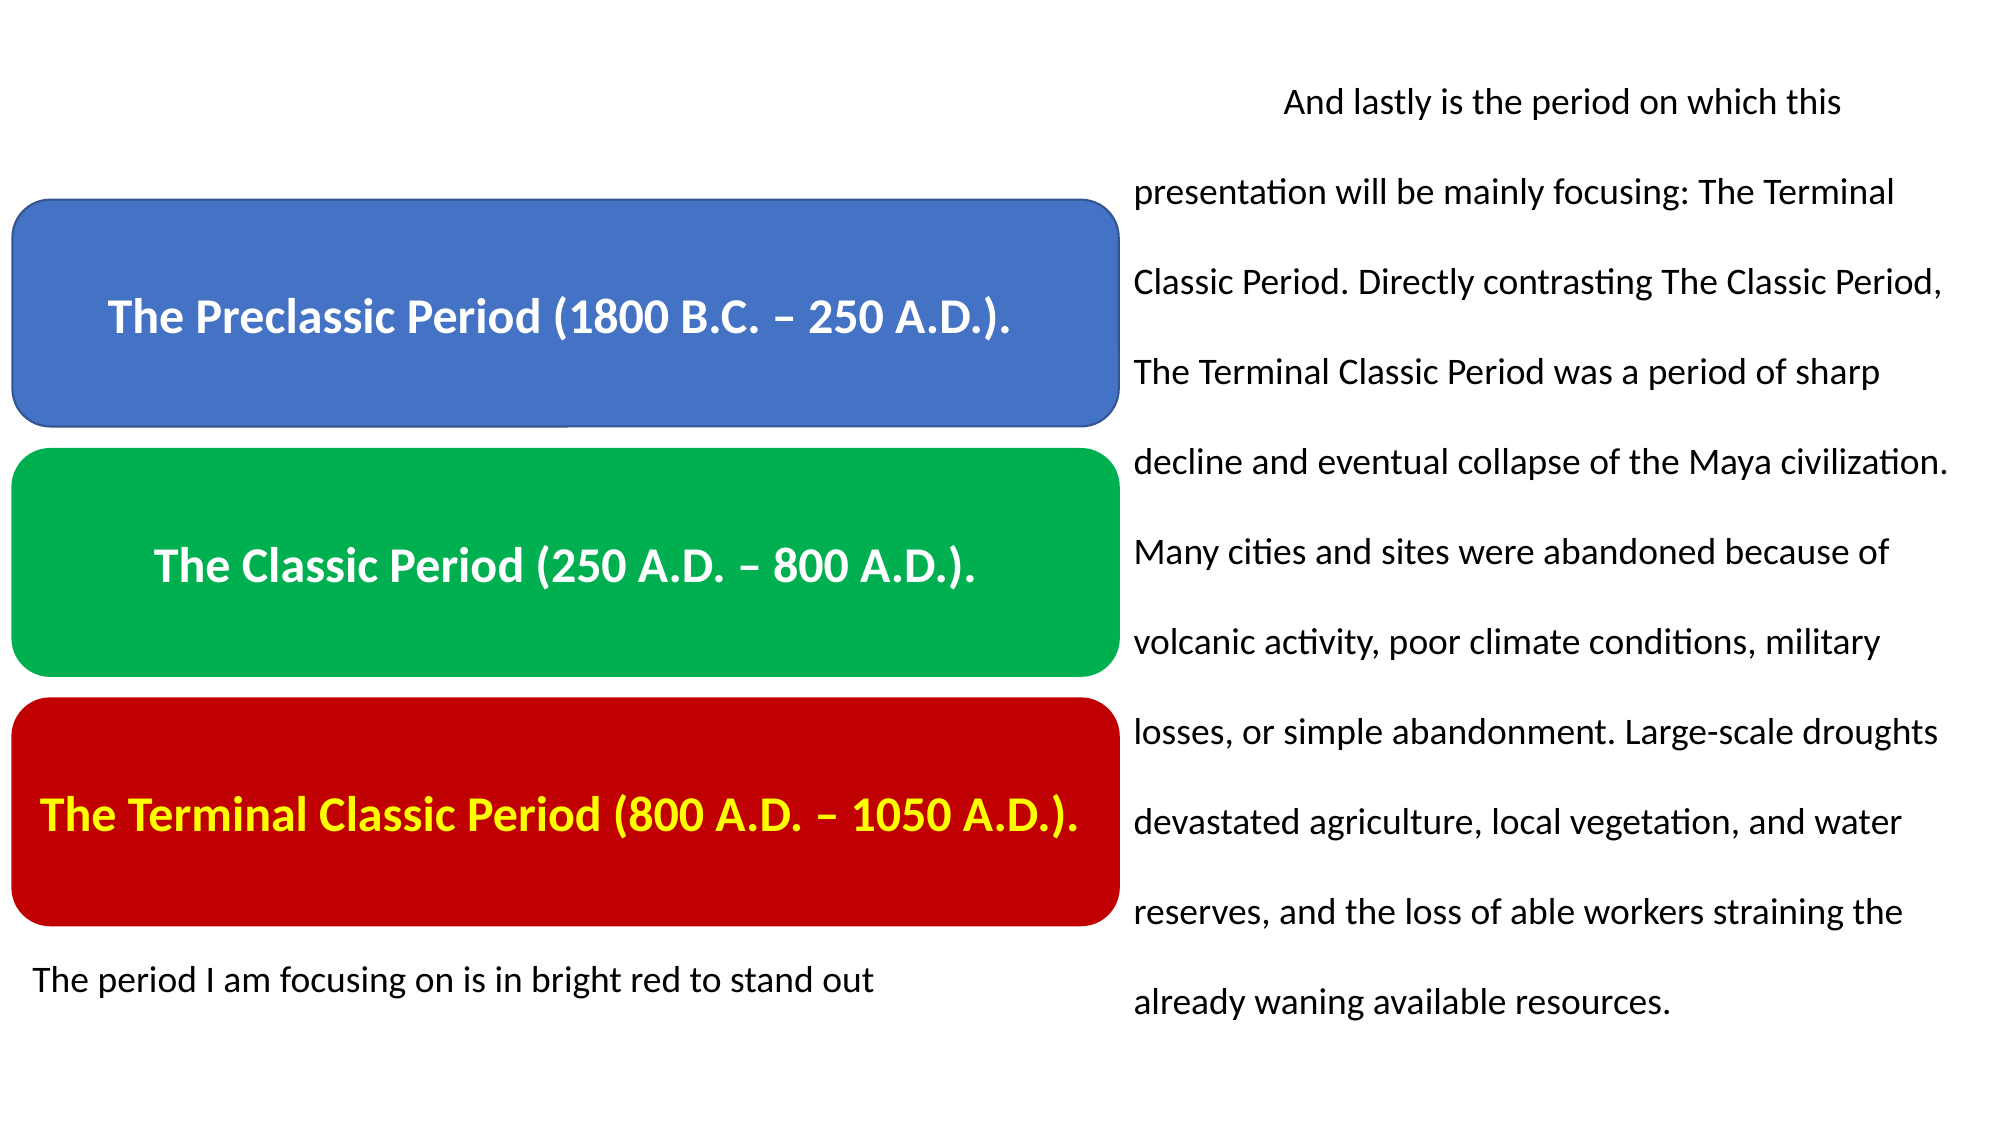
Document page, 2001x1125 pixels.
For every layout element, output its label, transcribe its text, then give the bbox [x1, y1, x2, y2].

text_box The period I am focusing on is in bright red to stand out [17, 947, 891, 1008]
text_box The Classic Period (250 A.D. – 800 A.D.). [11, 447, 1120, 677]
text_box The Preclassic Period (1800 B.C. – 250 A.D.). [11, 198, 1118, 428]
text_box And lastly is the period on which this presentation will be mainly focusing: The Terminal Classic Period. Directly contrasting The Classic Period, The Terminal Classic Period was a period of sharp decline and eventual collapse of the Maya civilization. Many cities and sites were abandoned because of volcanic activity, poor climate conditions, military losses, or simple abandonment. Large-scale droughts devastated agriculture, local vegetation, and water reserves, and the loss of able workers straining the already waning available resources. [1118, 24, 1988, 1030]
text_box The Terminal Classic Period (800 A.D. – 1050 A.D.). [11, 697, 1120, 927]
